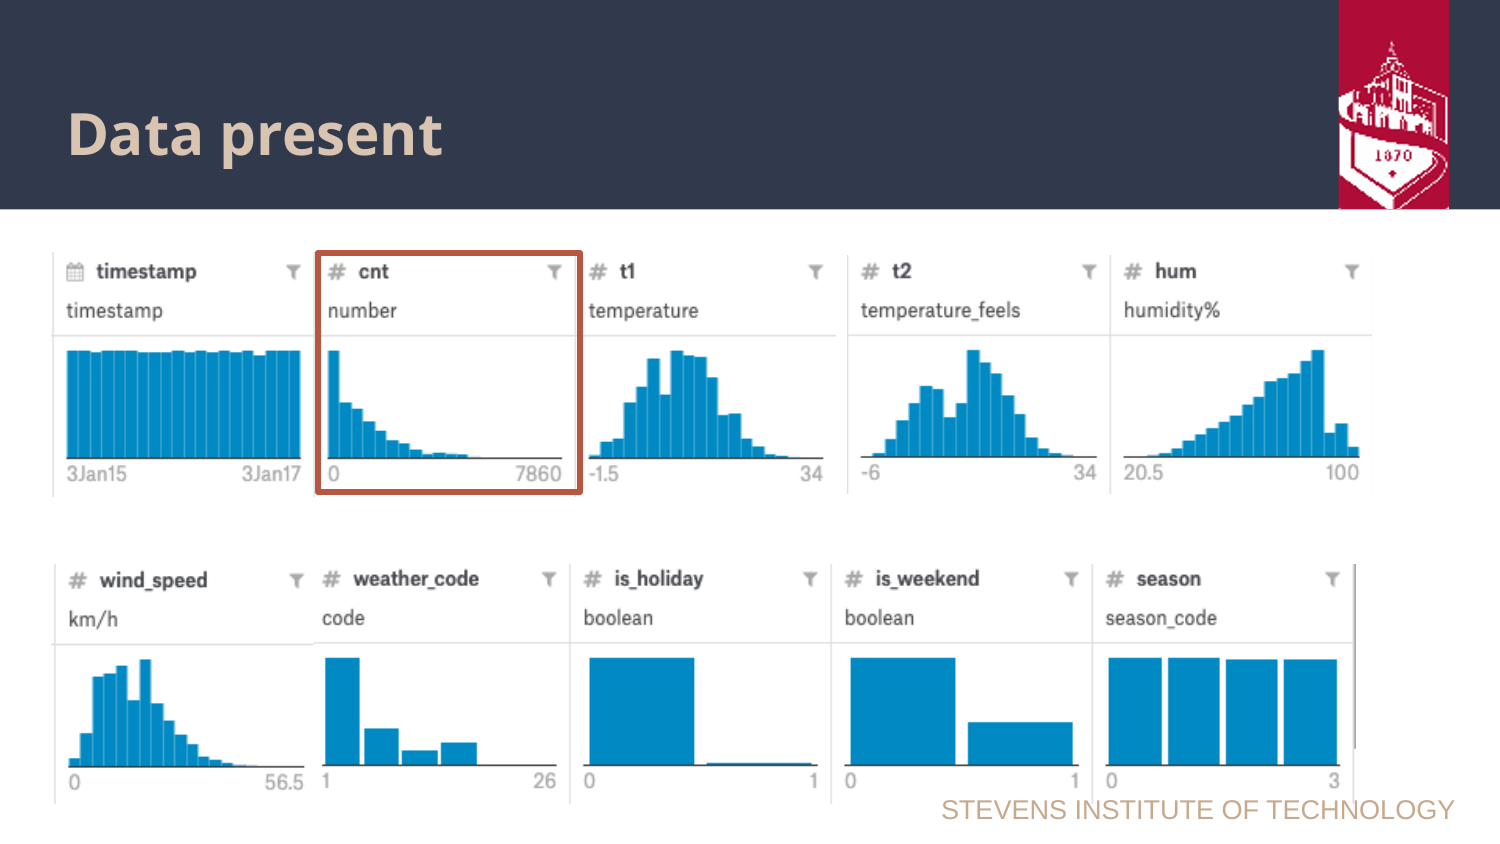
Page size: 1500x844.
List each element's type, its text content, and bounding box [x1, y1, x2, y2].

text_box STEVENS INSTITUTE OF TECHNOLOGY [926, 785, 1474, 834]
picture [1338, 0, 1450, 209]
title Data present [51, 82, 1333, 185]
picture [50, 252, 836, 497]
picture [50, 564, 1356, 804]
picture [846, 254, 1373, 495]
